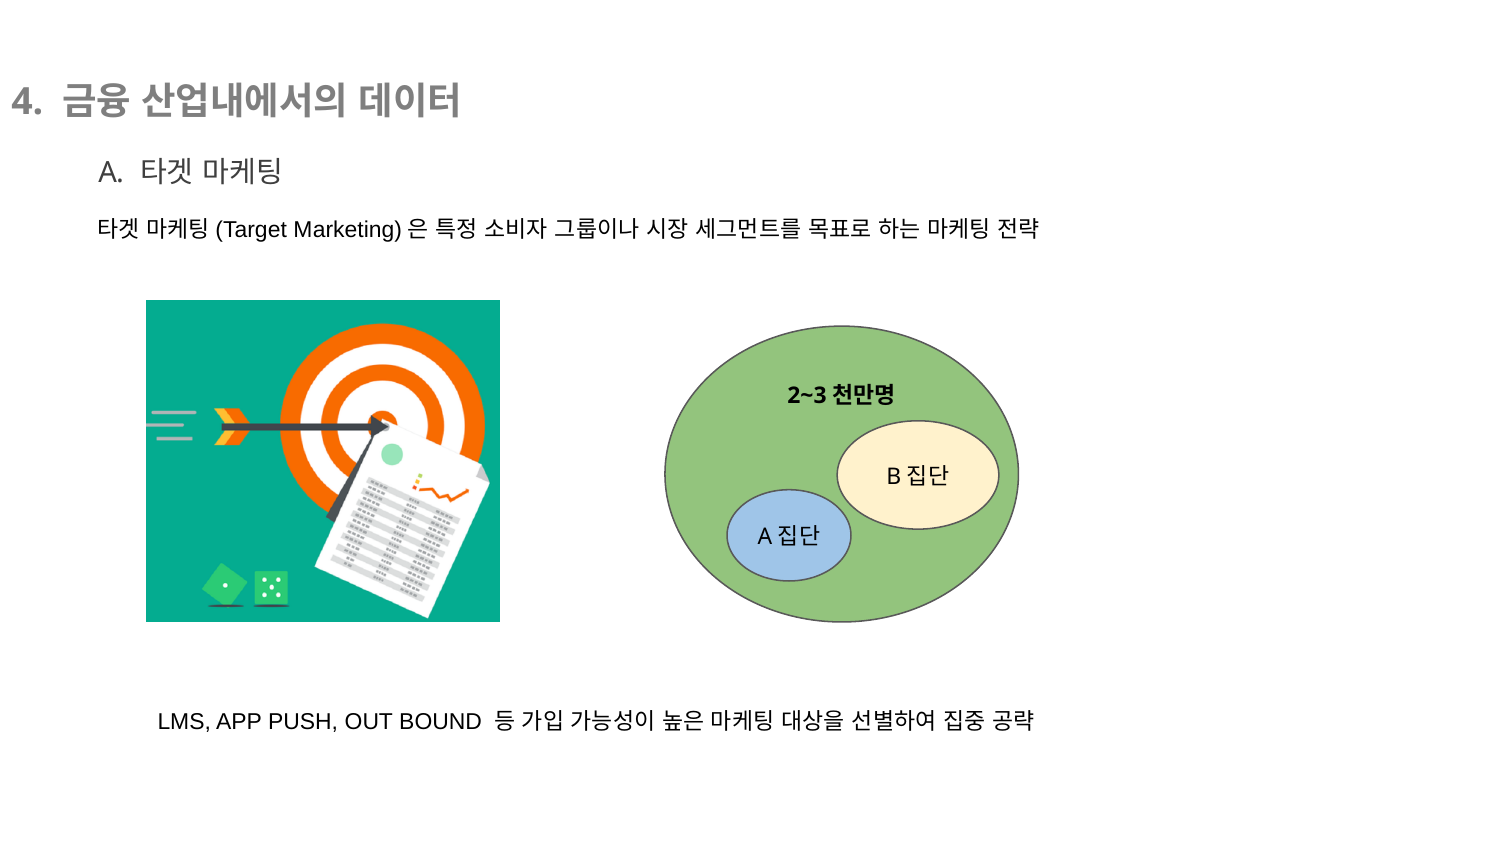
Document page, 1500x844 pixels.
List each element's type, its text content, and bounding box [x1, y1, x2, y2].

text_box 4. 금융 산업내에서의 데이터 [0, 48, 674, 120]
text_box A집단 [727, 489, 851, 581]
text_box 2~3천만명 [664, 326, 1019, 622]
text_box LMS, APP PUSH, OUT BOUND 등 가입 가능성이 높은 마케팅 대상을 선별하여 집중 공략 [146, 695, 1141, 746]
text_box 타겟 마케팅 [72, 141, 516, 301]
picture [146, 299, 500, 623]
text_box B집단 [837, 420, 999, 530]
text_box 타겟 마케팅(Target Marketing)은 특정 소비자 그룹이나 시장 세그먼트를 목표로 하는 마케팅 전략 [86, 203, 1080, 254]
